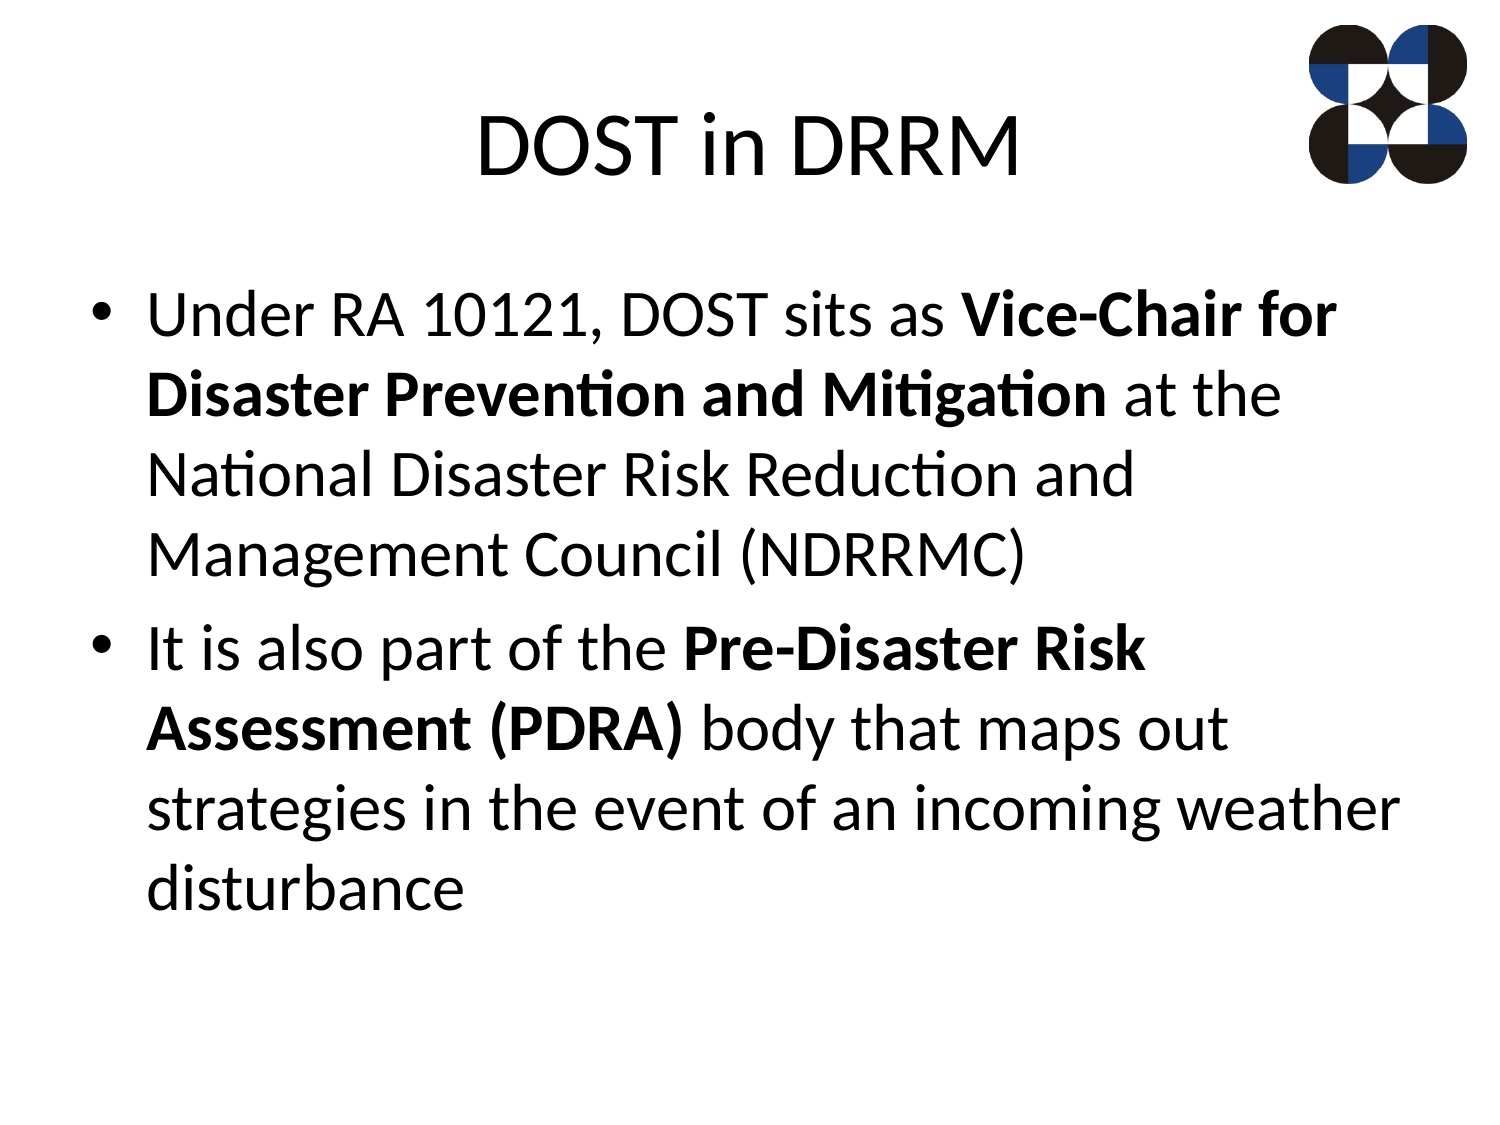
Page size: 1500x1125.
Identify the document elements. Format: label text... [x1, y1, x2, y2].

list Under RA 10121, DOST sits as Vice-Chair for Disaster Prevention and Mitigation at the National Disaster Risk Reduction and Management Council (NDRRMC) It is also part of the Pre-Disaster Risk Assessment (PDRA) body that maps out strategies in the event of an incoming weather disturbance [75, 262, 1425, 1005]
title DOST in DRRM [75, 45, 1425, 233]
picture [1307, 24, 1468, 184]
